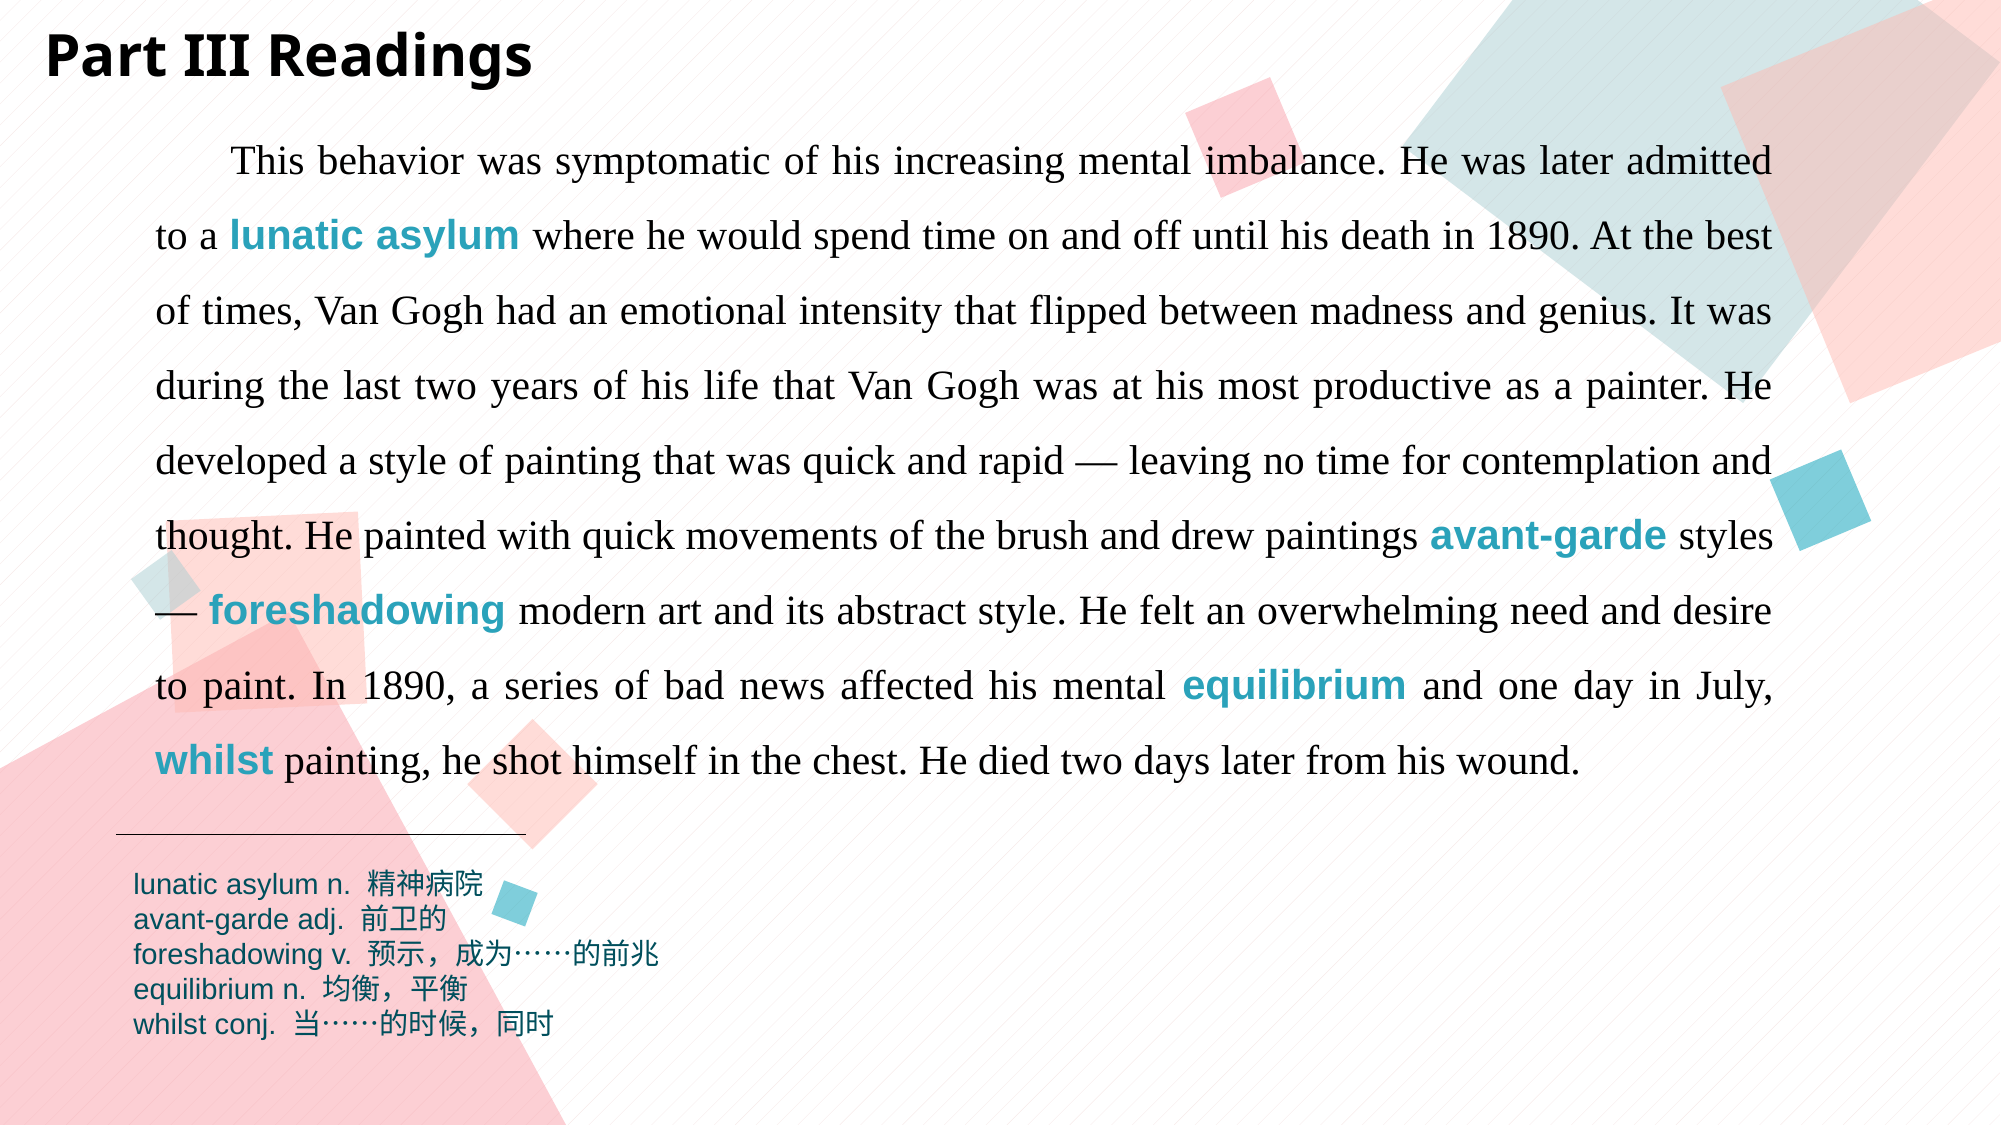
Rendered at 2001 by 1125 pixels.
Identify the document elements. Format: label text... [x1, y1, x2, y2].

text_box lunatic asylum n. 精神病院 avant-garde adj. 前卫的 foreshadowing v. 预示，成为……的前兆 equilibrium n. 均衡，平衡 whilst conj. 当……的时候，同时 [118, 858, 1882, 1048]
list Part III Readings [29, 13, 949, 102]
text_box This behavior was symptomatic of his increasing mental imbalance. He was later admitted to a lunatic asylum where he would spend time on and off until his death in 1890. At the best of times, Van Gogh had an emotional intensity that flipped between madness and genius. It was during the last two years of his life that Van Gogh was at his most productive as a painter. He developed a style of painting that was quick and rapid — leaving no time for contemplation and thought. He painted with quick movements of the brush and drew paintings avant-garde styles — foreshadowing modern art and its abstract style. He felt an overwhelming need and desire to paint. In 1890, a series of bad news affected his mental equilibrium and one day in July, whilst painting, he shot himself in the chest. He died two days later from his wound. [140, 100, 1789, 791]
